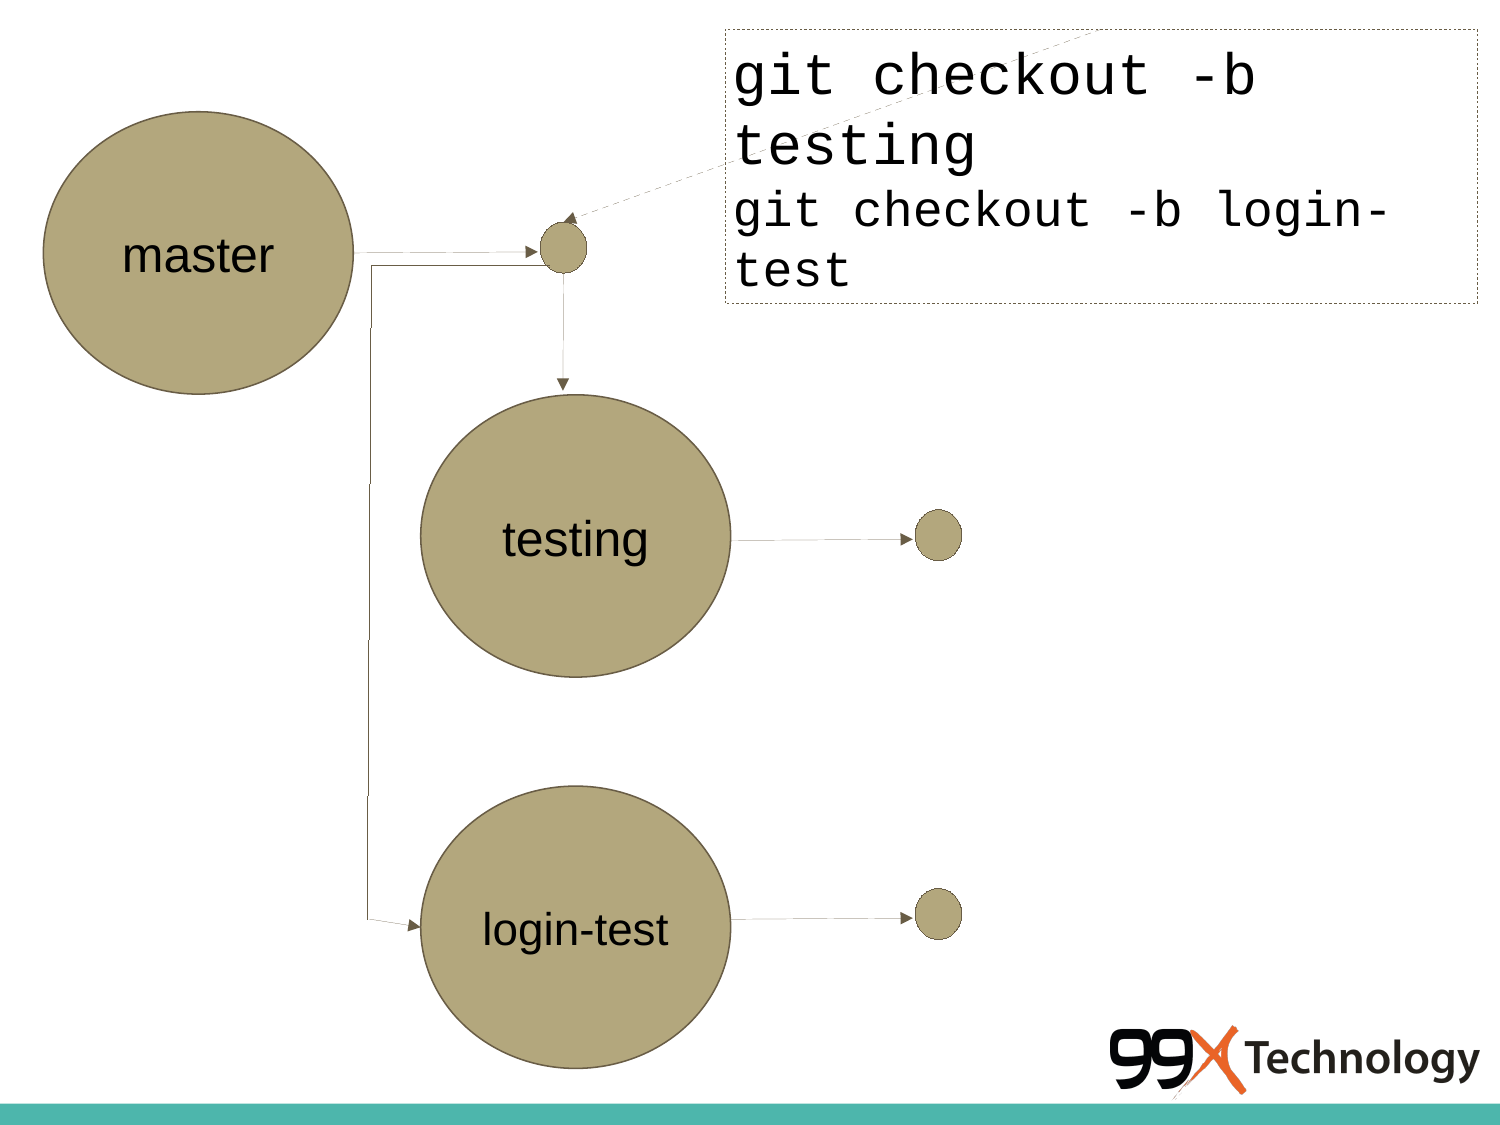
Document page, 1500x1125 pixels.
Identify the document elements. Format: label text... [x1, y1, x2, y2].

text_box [420, 785, 731, 1069]
text_box [369, 918, 414, 932]
text_box [736, 911, 913, 925]
text_box [915, 888, 962, 940]
text_box [915, 509, 962, 561]
text_box git checkout -b testing git checkout -b login-test [725, 29, 1478, 304]
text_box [420, 394, 731, 678]
text_box [736, 533, 913, 546]
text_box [43, 111, 354, 395]
text_box [556, 273, 570, 391]
text_box [540, 223, 586, 274]
picture [1110, 1025, 1480, 1101]
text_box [563, 158, 1102, 248]
text_box [357, 245, 538, 259]
text_box [367, 265, 550, 920]
